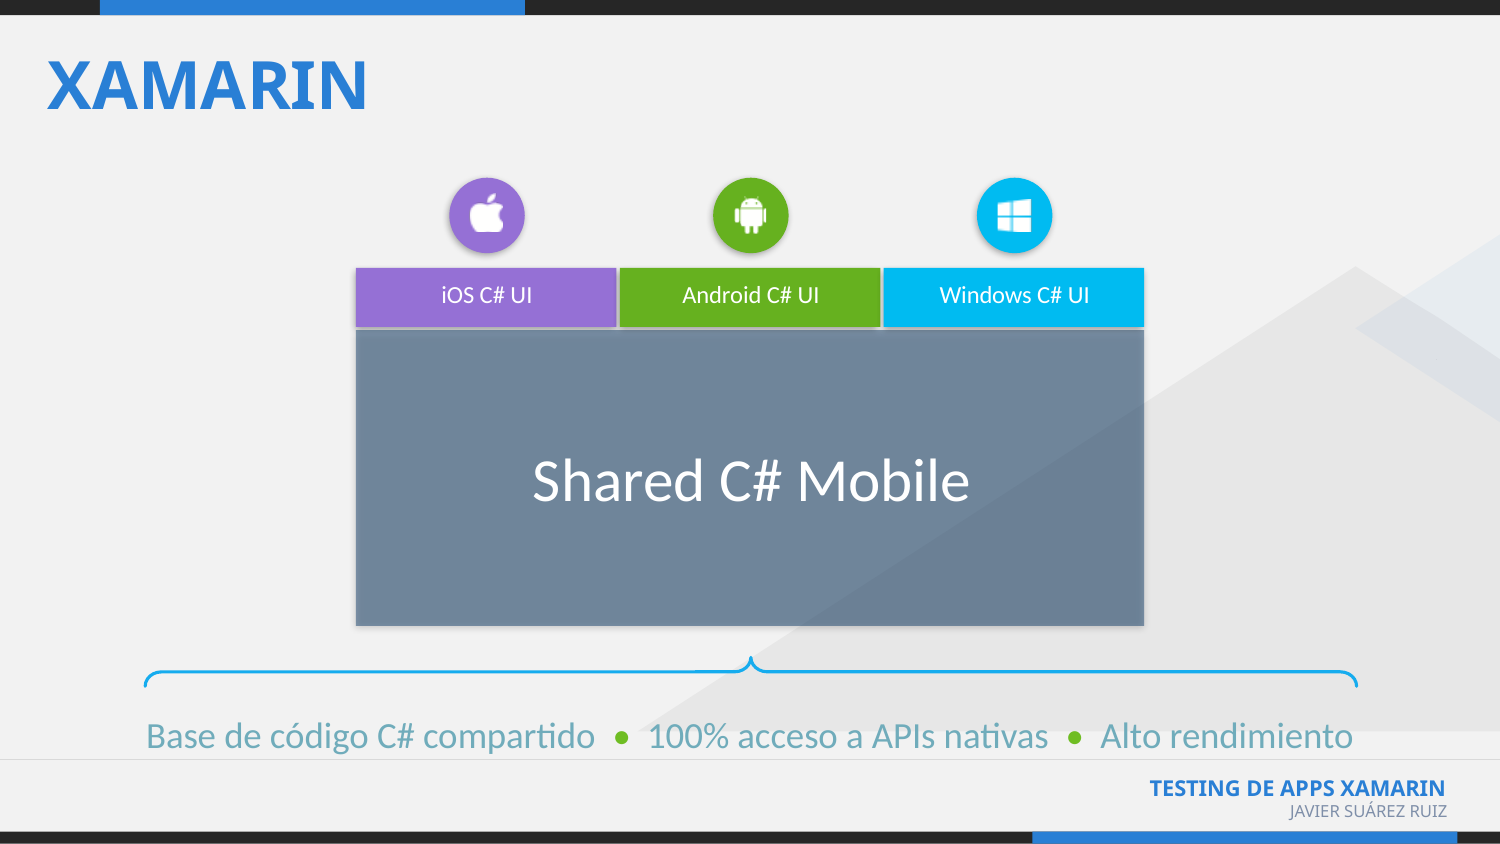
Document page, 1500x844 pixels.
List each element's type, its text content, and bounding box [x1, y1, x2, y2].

title XAMARIN [33, 35, 1467, 147]
text_box [144, 656, 1358, 688]
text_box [355, 177, 1147, 627]
text_box Base de código C# compartido • 100% acceso a APIs nativas • Alto rendimiento [51, 694, 1449, 774]
